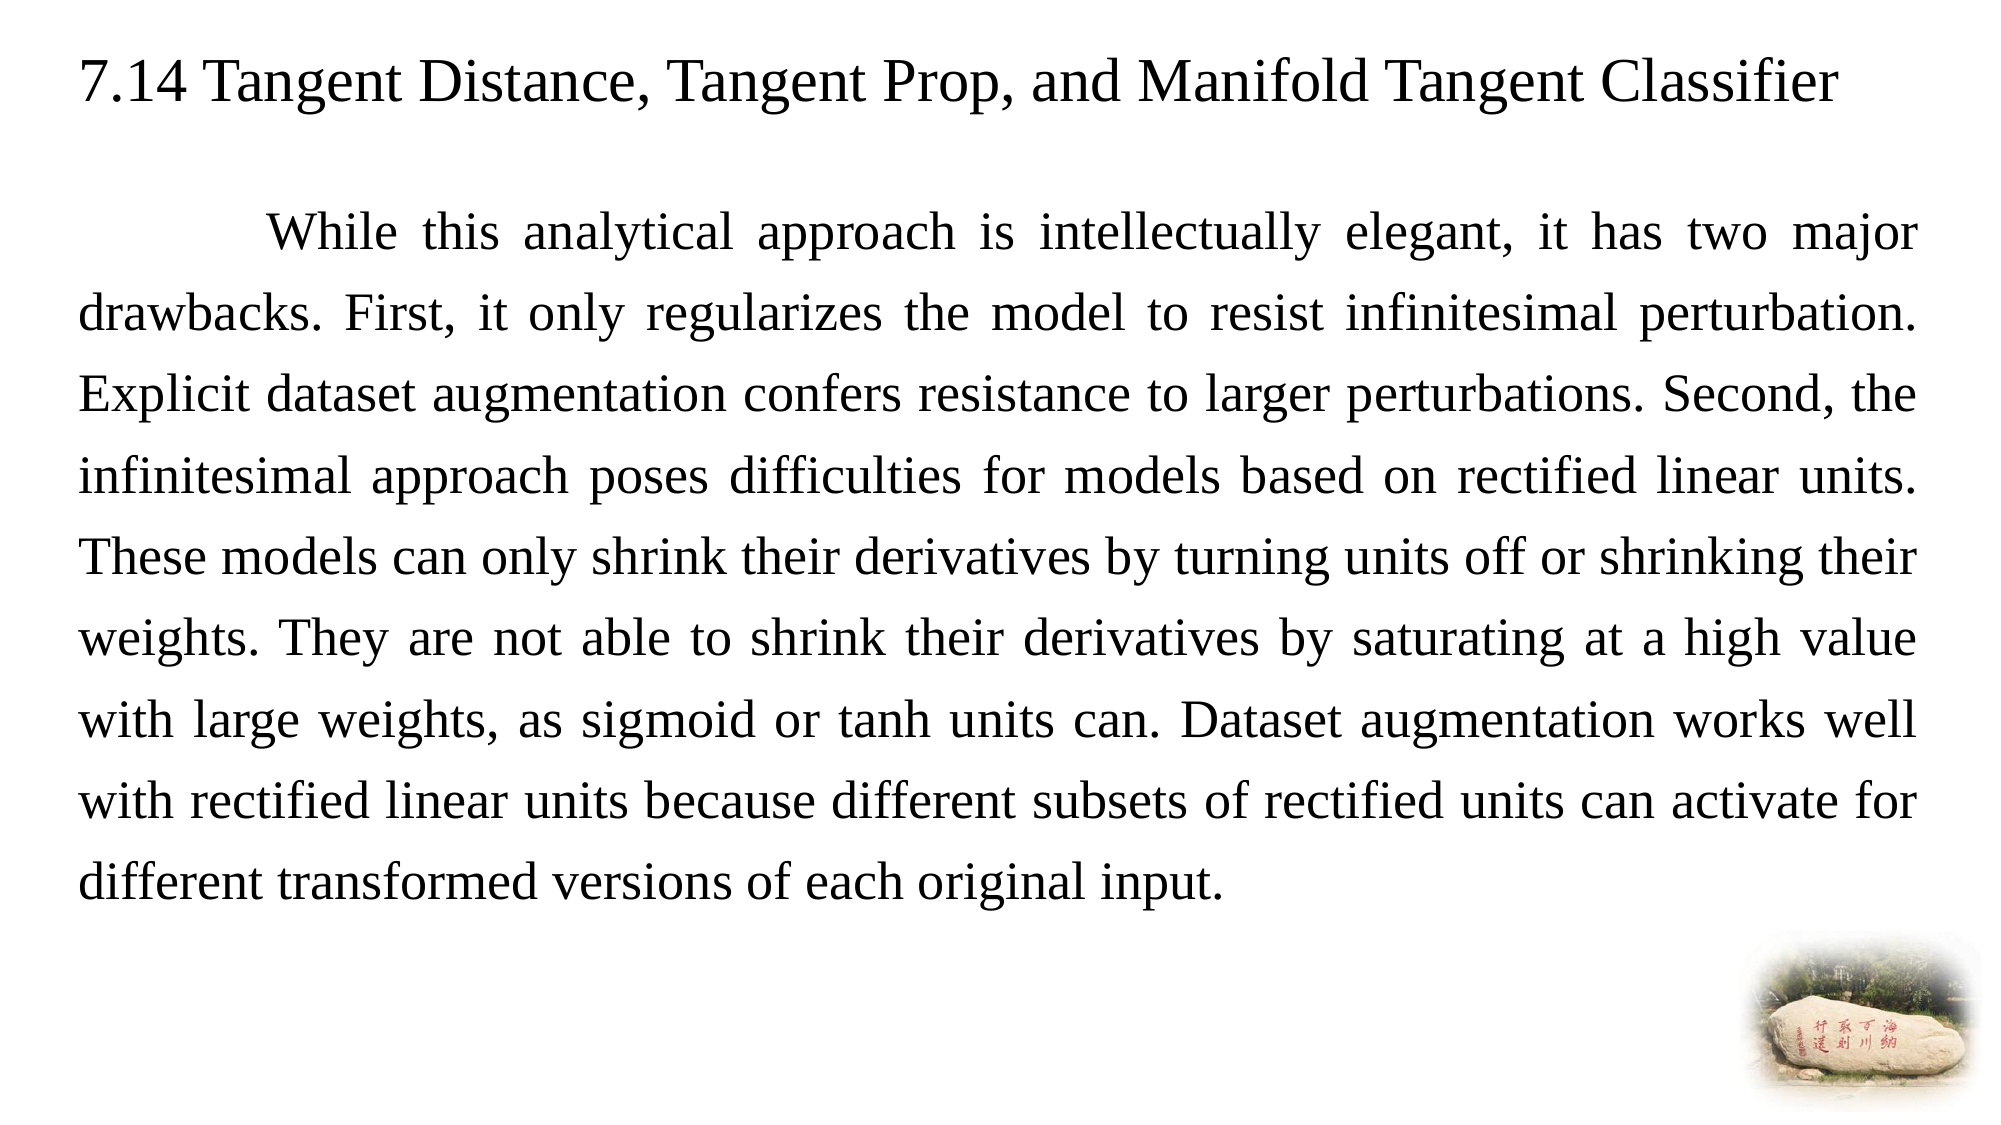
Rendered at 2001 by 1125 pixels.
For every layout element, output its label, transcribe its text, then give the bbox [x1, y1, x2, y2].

list While this analytical approach is intellectually elegant, it has two major drawbacks. First, it only regularizes the model to resist infinitesimal perturbation. Explicit dataset augmentation confers resistance to larger perturbations. Second, the infinitesimal approach poses difficulties for models based on rectified linear units. These models can only shrink their derivatives by turning units off or shrinking their weights. They are not able to shrink their derivatives by saturating at a high value with large weights, as sigmoid or tanh units can. Dataset augmentation works well with rectified linear units because different subsets of rectified units can activate for different transformed versions of each original input. [63, 171, 1936, 1014]
title 7.14 Tangent Distance, Tangent Prop, and Manifold Tangent Classifier [63, 21, 1936, 142]
picture [1740, 927, 1985, 1112]
